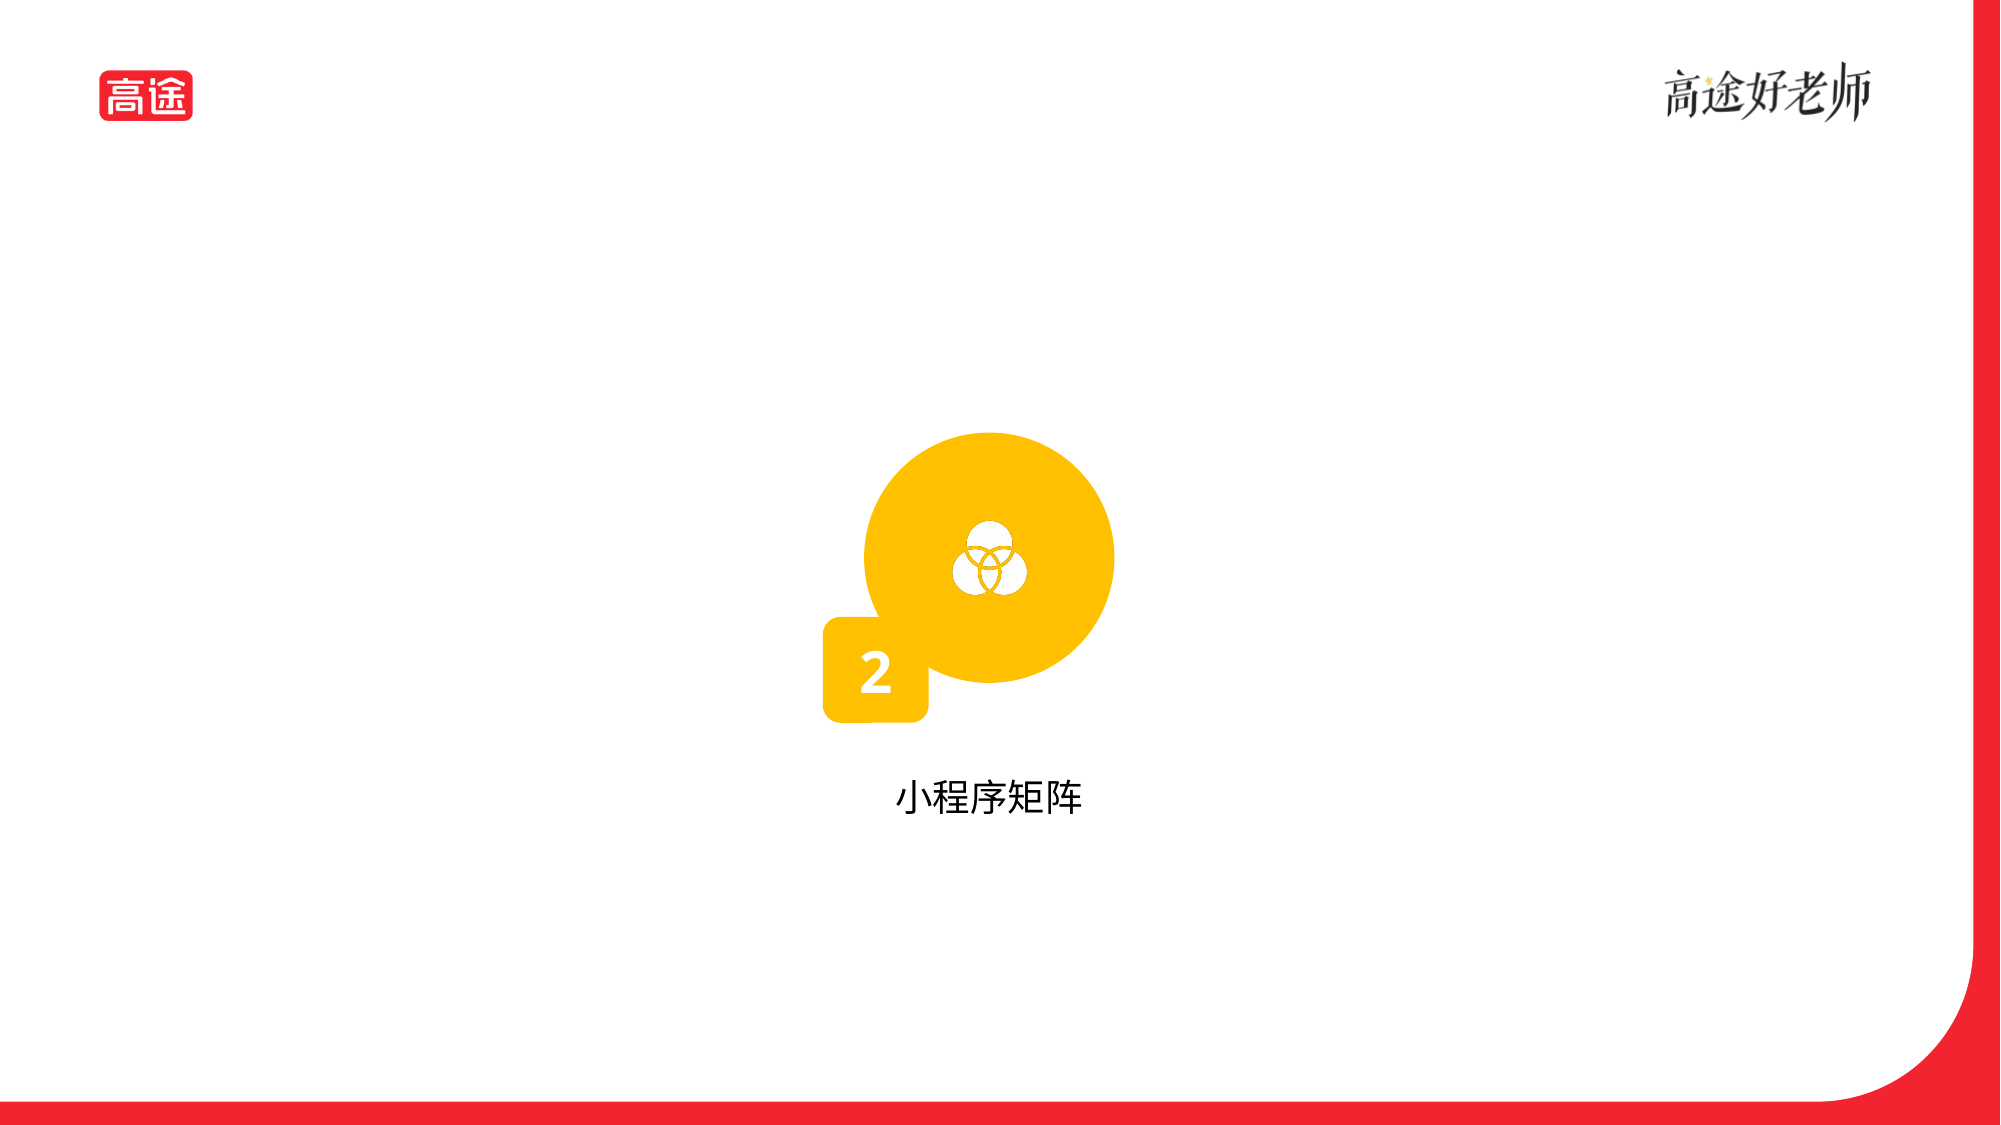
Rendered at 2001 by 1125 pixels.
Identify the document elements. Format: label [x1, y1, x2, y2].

picture [1664, 61, 1871, 123]
picture [936, 504, 1043, 611]
text_box [822, 432, 1115, 828]
picture [99, 70, 193, 121]
